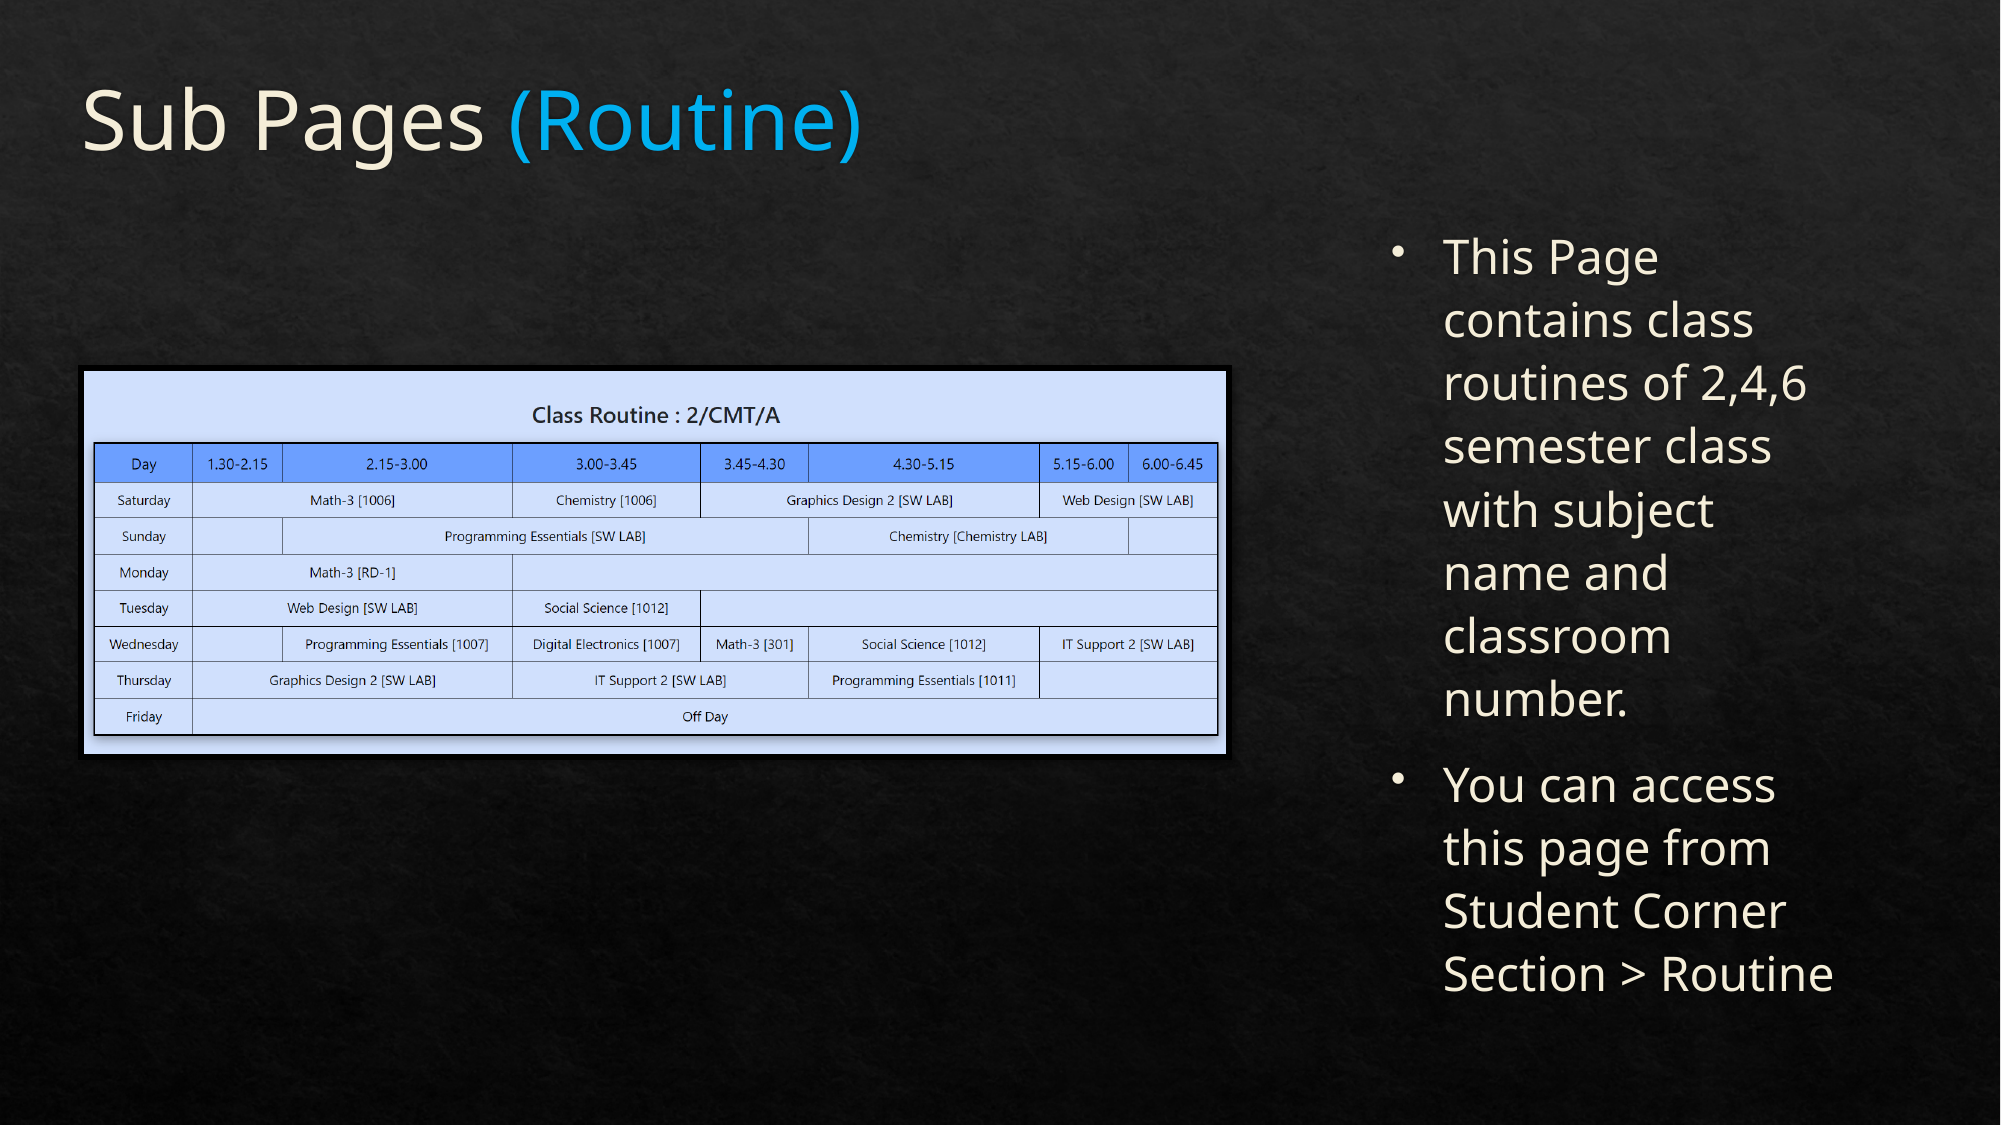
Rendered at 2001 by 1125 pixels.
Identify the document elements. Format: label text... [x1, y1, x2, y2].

list This Page contains class routines of 2,4,6 semester class with subject name and classroom number. You can access this page from Student Corner Section > Routine [1371, 213, 1865, 975]
picture [83, 370, 1227, 755]
text_box Sub Pages (Routine) [66, 51, 988, 197]
